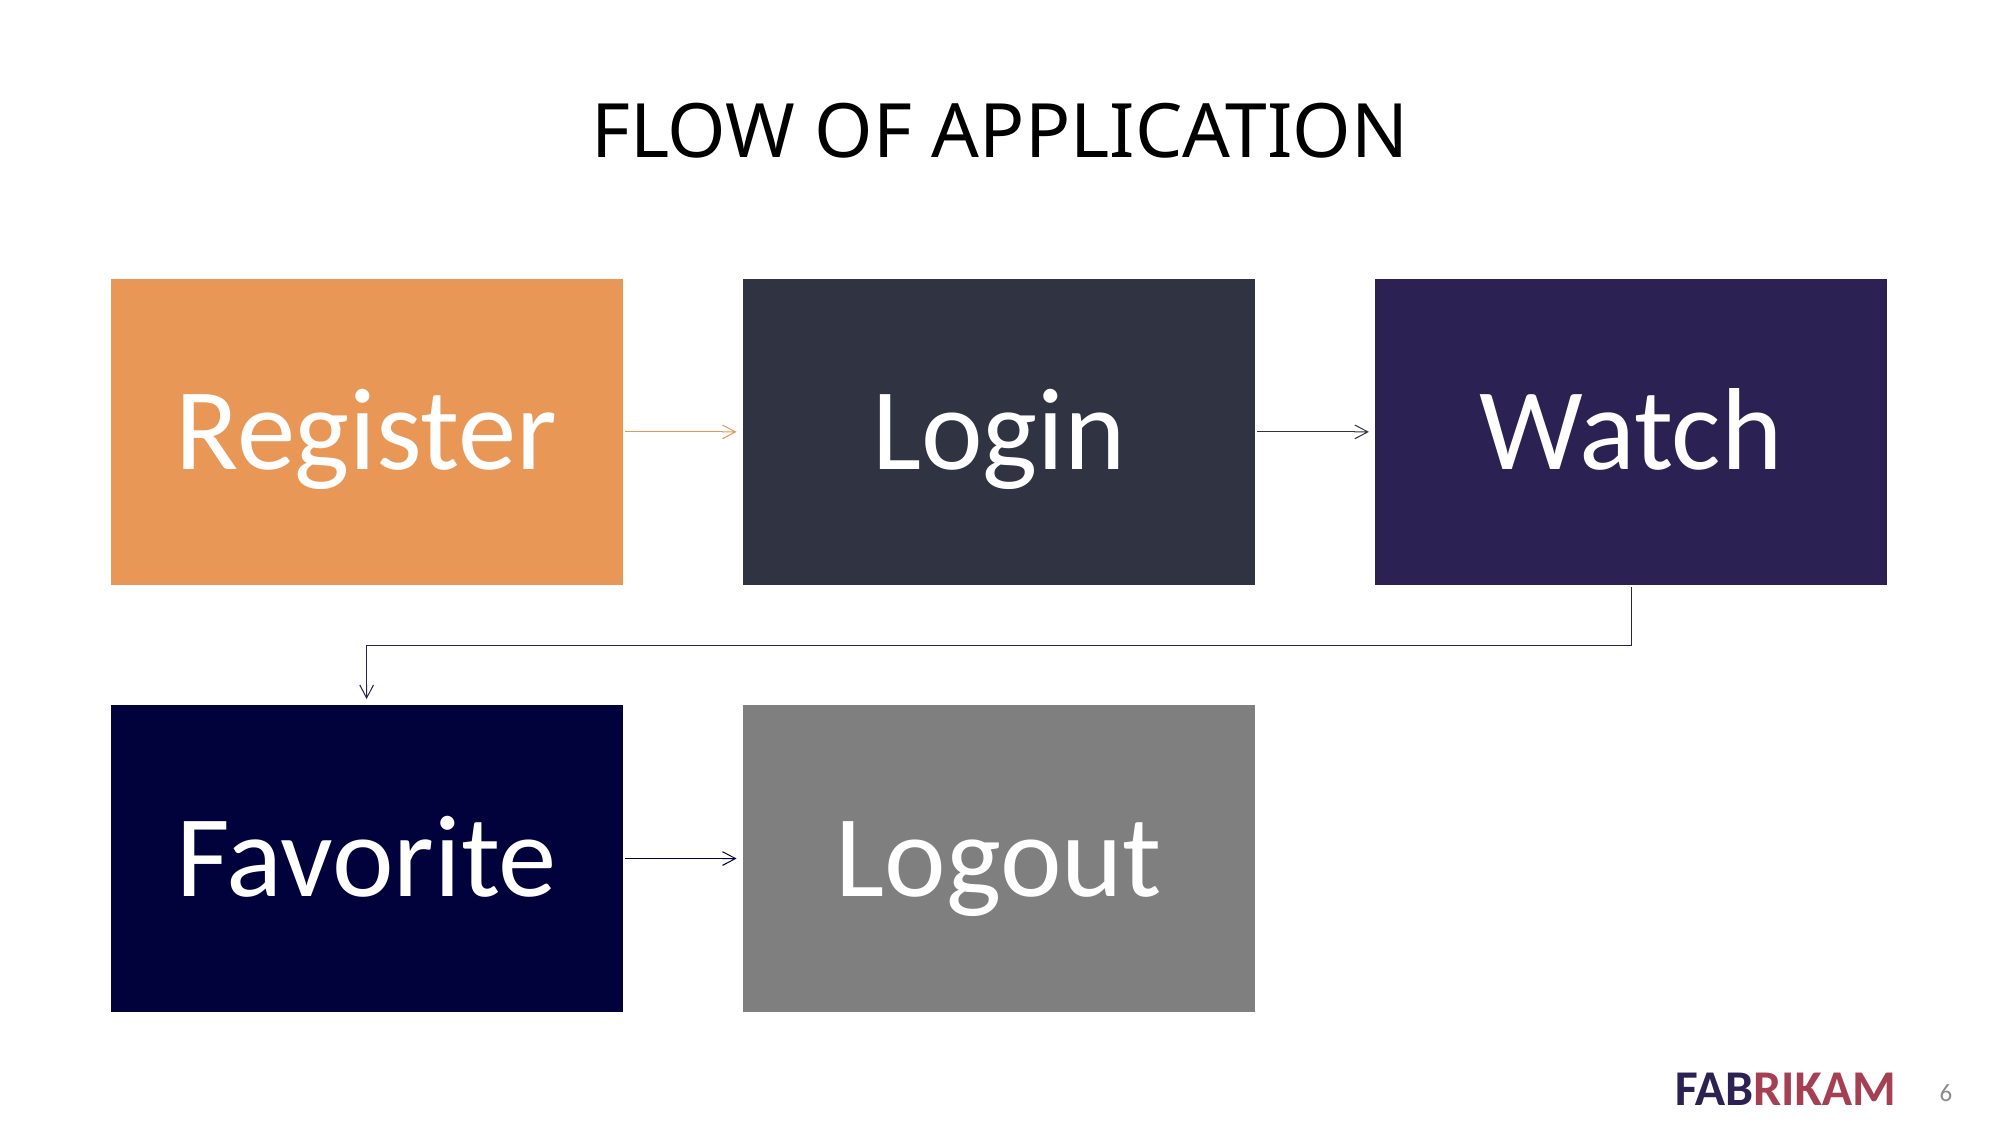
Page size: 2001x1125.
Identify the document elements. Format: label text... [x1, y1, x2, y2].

slide_number 6 [1894, 1061, 1968, 1121]
title Flow of application [97, 59, 1903, 196]
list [97, 277, 1901, 1014]
